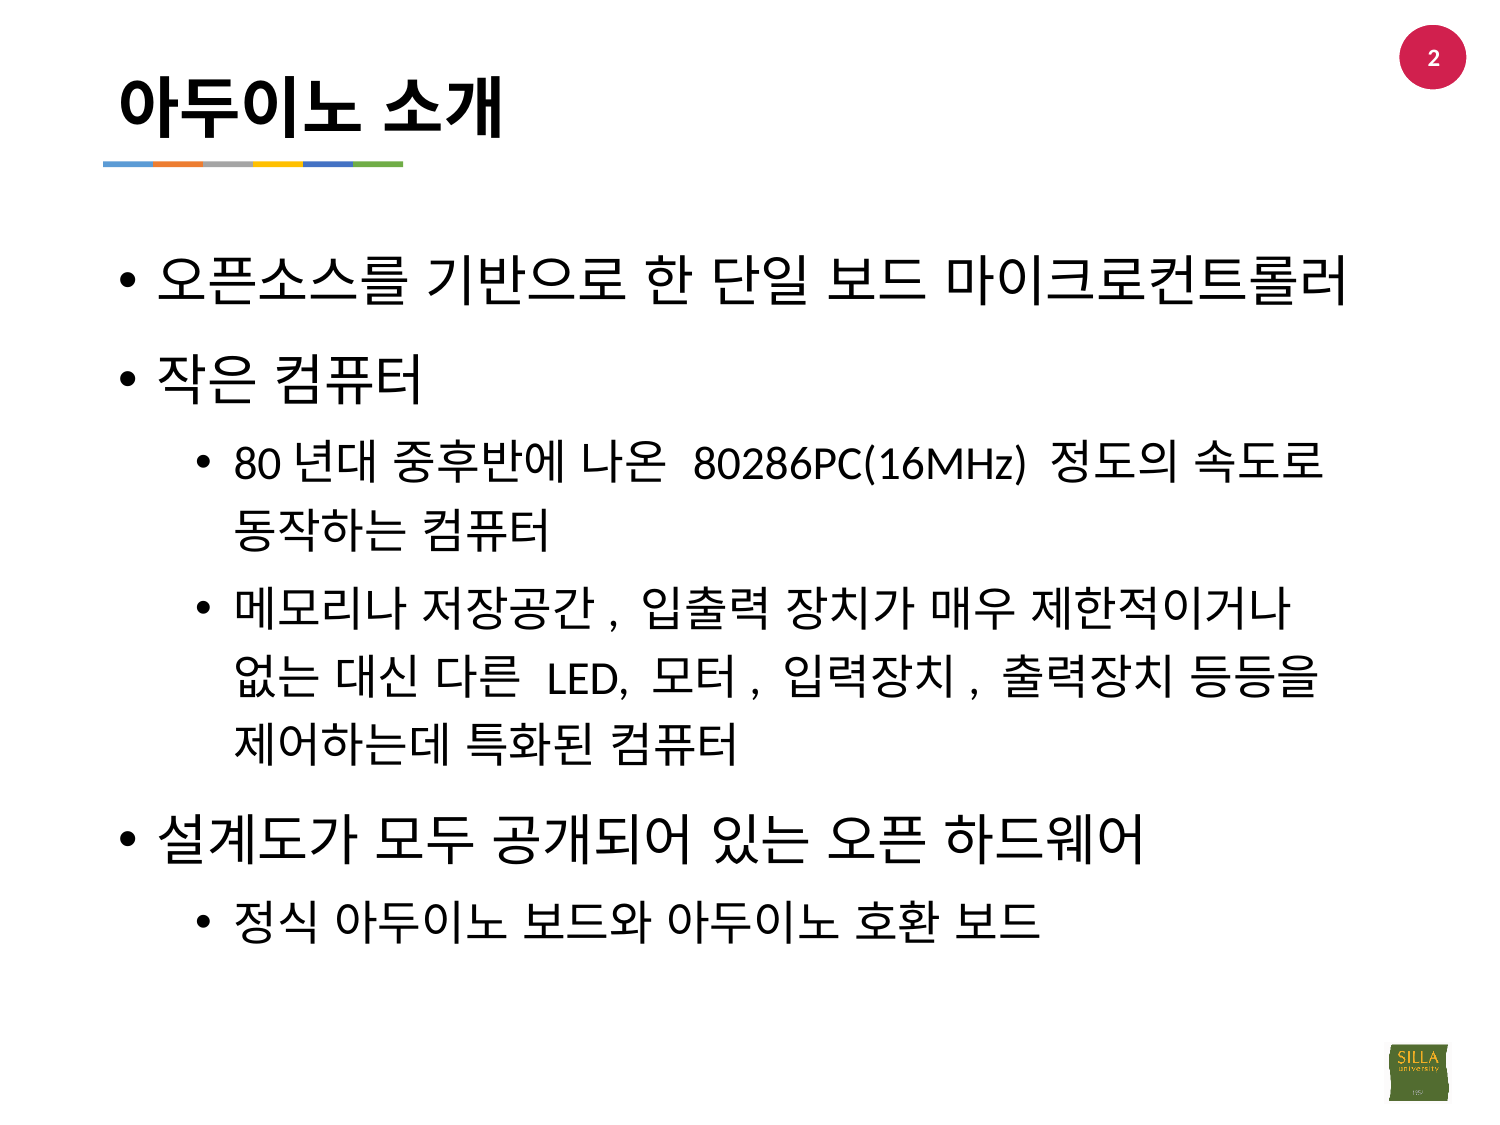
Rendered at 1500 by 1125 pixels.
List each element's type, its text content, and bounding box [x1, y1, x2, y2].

list 오픈소스를 기반으로 한 단일 보드 마이크로컨트롤러 작은 컴퓨터 80년대 중후반에 나온 80286PC(16MHz) 정도의 속도로 동작하는 컴퓨터 메모리나 저장공간, 입출력 장치가 매우 제한적이거나 없는 대신 다른 LED, 모터, 입력장치, 출력장치 등등을 제어하는데 특화된 컴퓨터 설계도가 모두 공개되어 있는 오픈 하드웨어 정식 아두이노 보드와 아두이노 호환 보드 [103, 224, 1397, 1014]
picture [1384, 1042, 1452, 1104]
title 아두이노 소개 [103, 59, 1365, 162]
slide_number 2 [1400, 23, 1468, 89]
